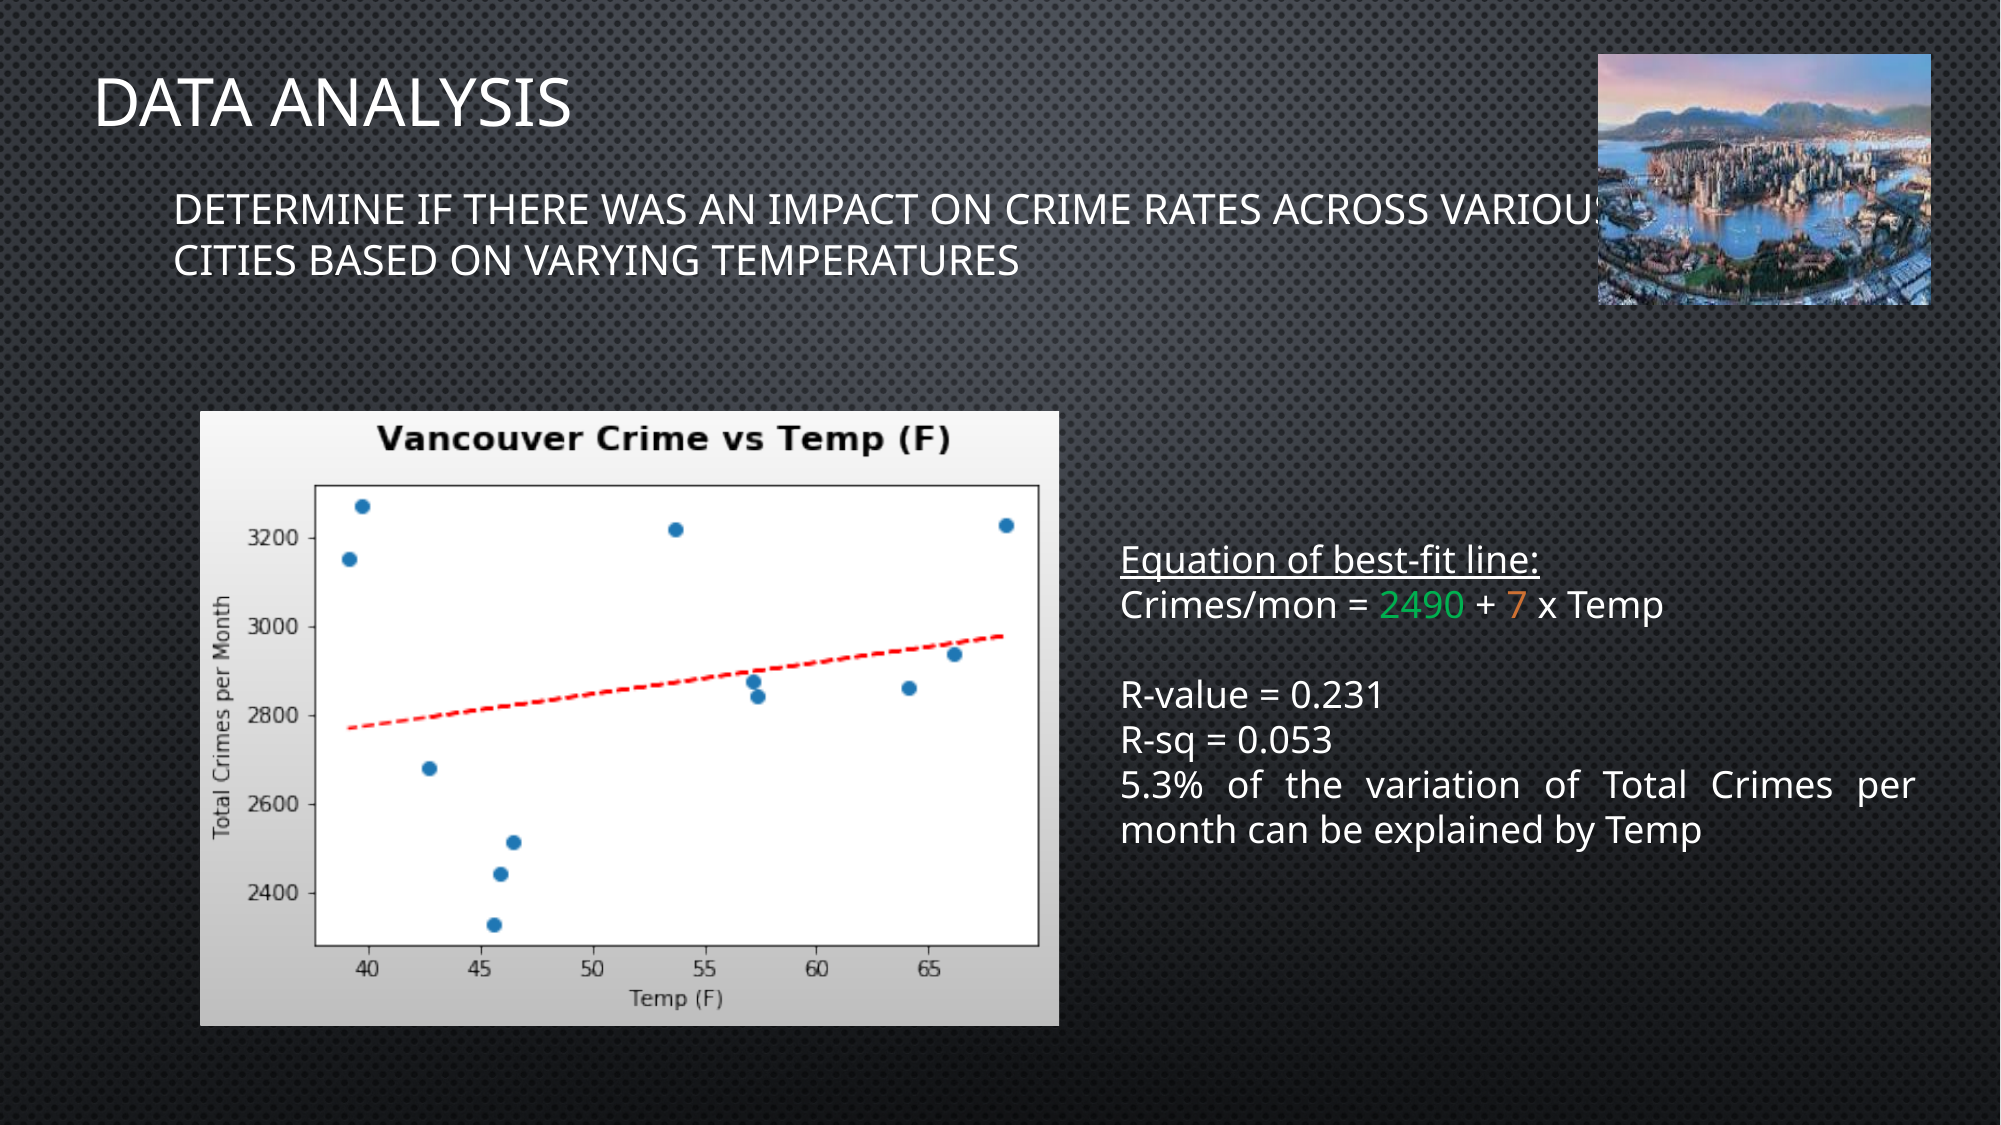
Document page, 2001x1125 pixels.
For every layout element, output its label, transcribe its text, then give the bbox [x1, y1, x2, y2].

picture [1598, 54, 1931, 306]
text_box Data Analysis [77, 29, 1703, 169]
picture [200, 411, 1060, 1026]
list determine if there was an impact on crime rates across various cities based on varying temperatures [157, 168, 1647, 369]
text_box Equation of best-fit line: Crimes/mon = 2490 + 7 x Temp R-value = 0.231 R-sq = 0.053 5.3% of the variation of Total Crimes per month can be explained by Temp [1105, 528, 1932, 859]
